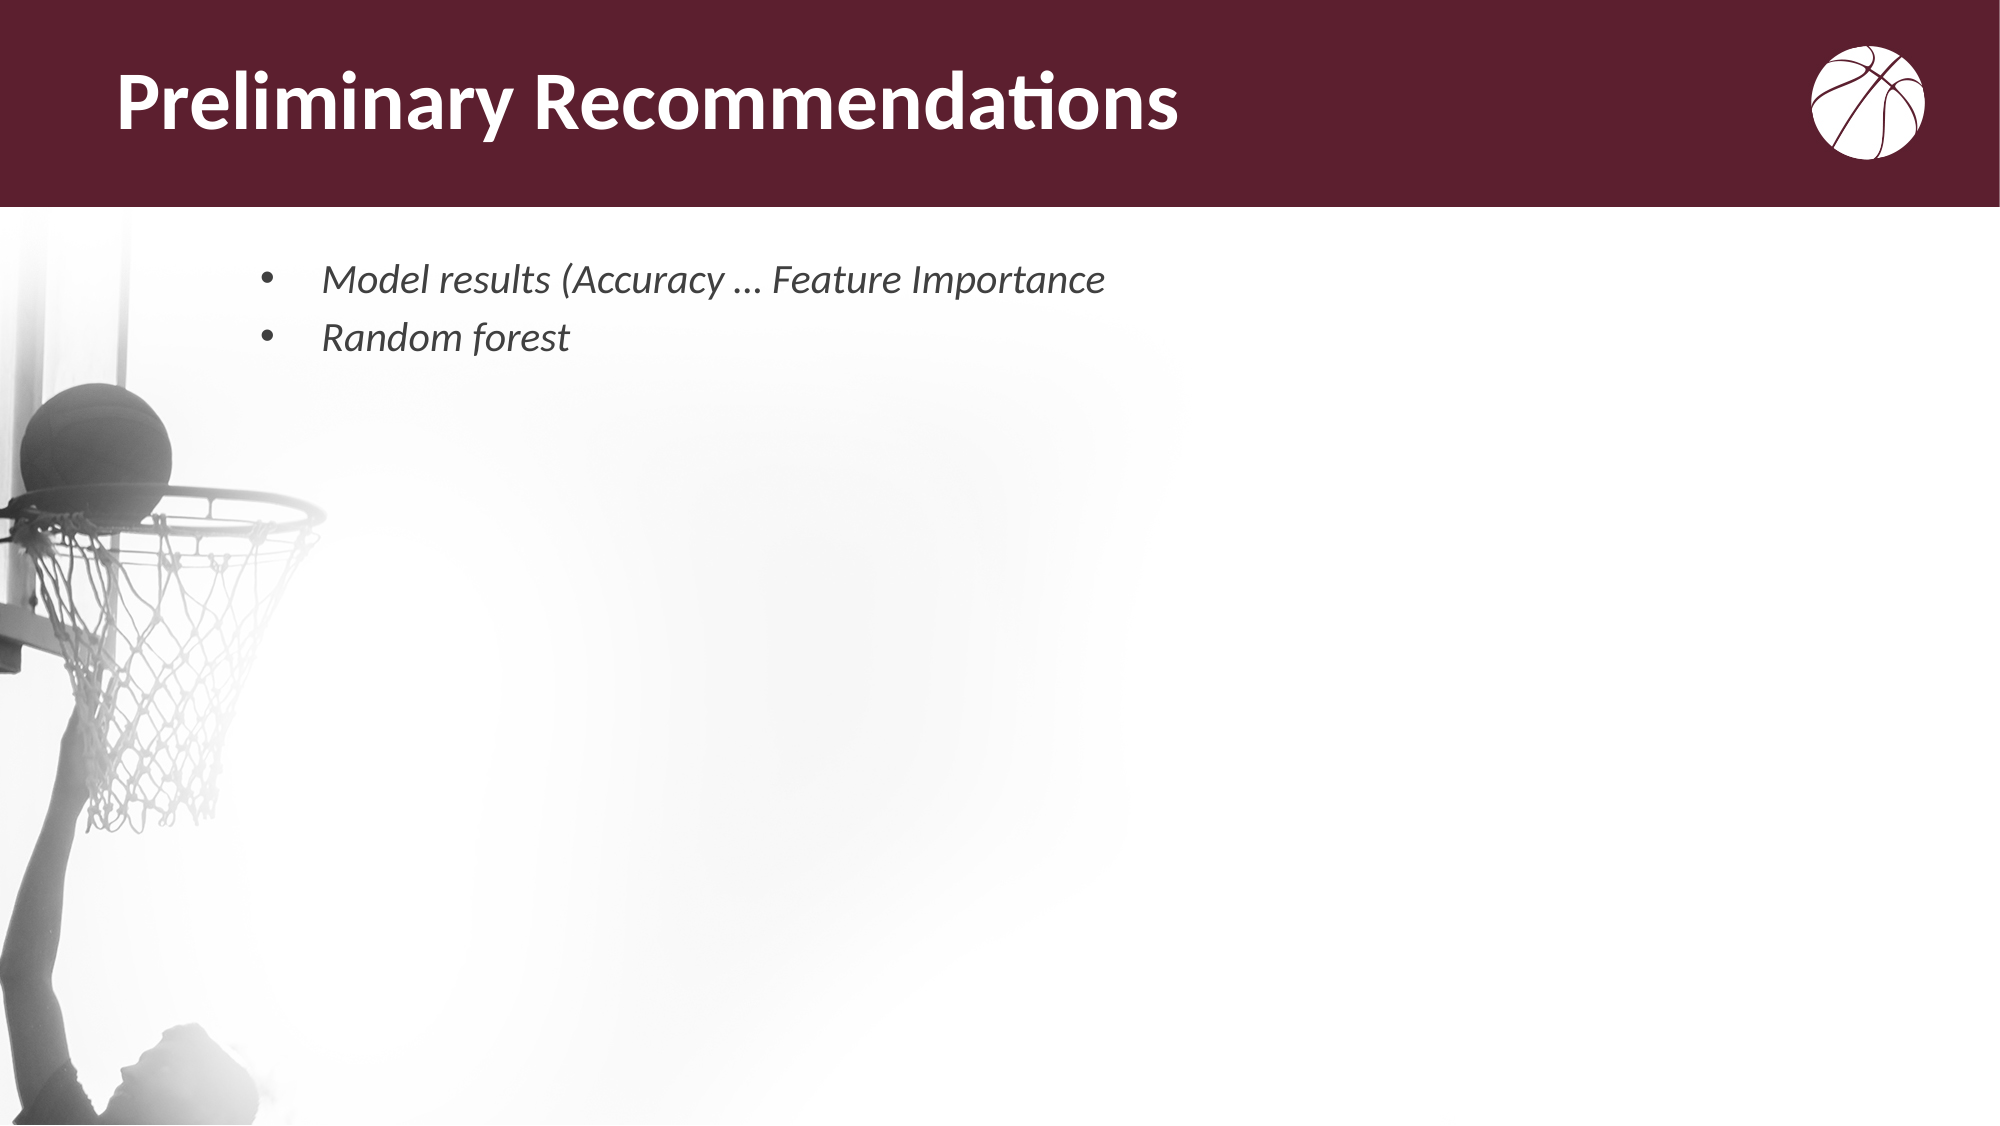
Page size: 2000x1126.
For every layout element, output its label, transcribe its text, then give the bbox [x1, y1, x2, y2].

list Model results (Accuracy … Feature Importance Random forest [243, 243, 1900, 1036]
picture [0, 0, 2000, 1125]
title Preliminary Recommendations [99, 31, 1900, 163]
